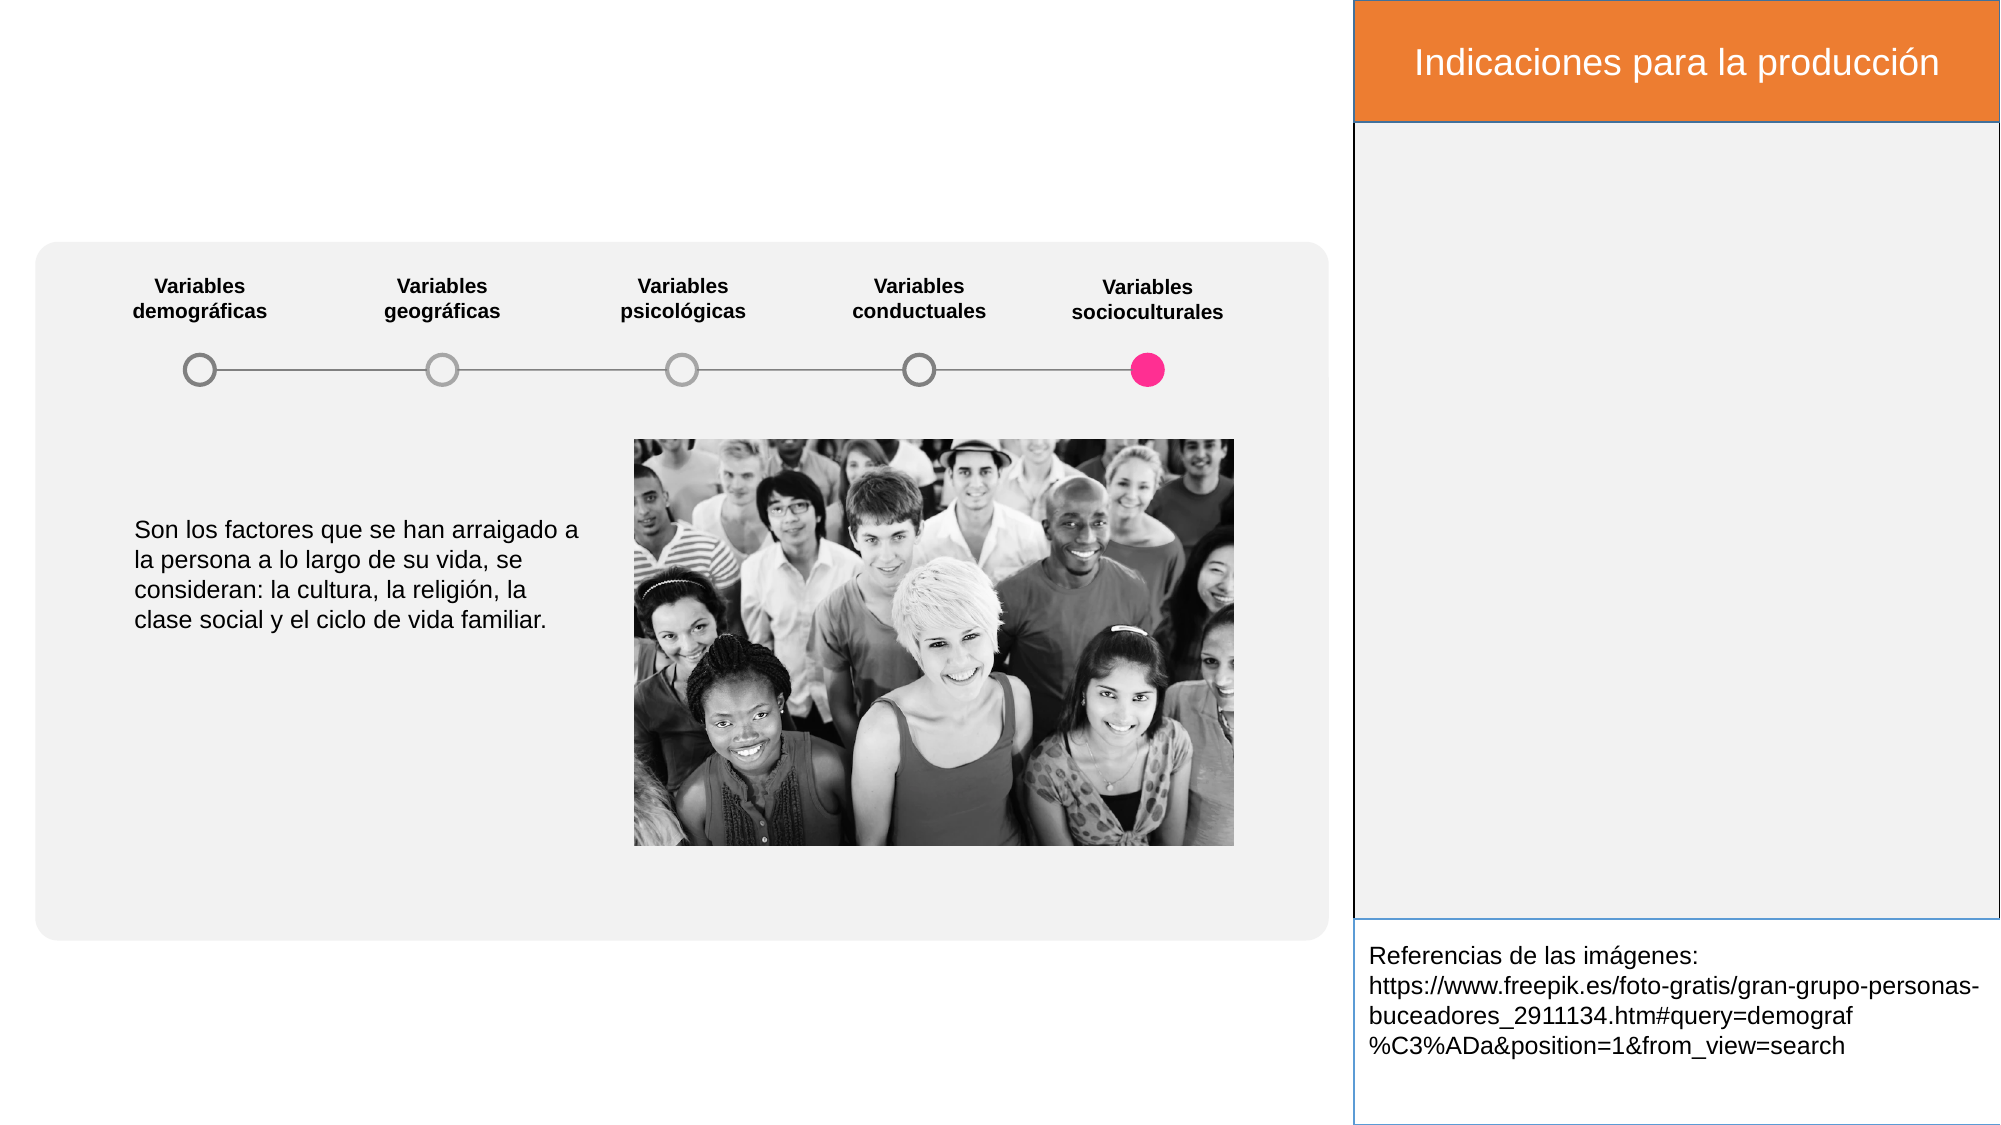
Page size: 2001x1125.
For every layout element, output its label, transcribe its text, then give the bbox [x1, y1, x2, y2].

text_box [33, 239, 1331, 943]
text_box Son los factores que se han arraigado a la persona a lo largo de su vida, se consideran: la cultura, la religión, la clase social y el ciclo de vida familiar. [119, 506, 597, 641]
text_box Indicaciones para la producción [1353, 0, 2000, 122]
text_box Referencias de las imágenes: https://www.freepik.es/foto-gratis/gran-grupo-personas-buceadores_2911134.htm#query=demograf%C3%ADa&position=1&from_view=search [1353, 918, 2000, 1125]
picture [634, 439, 1234, 846]
text_box Variables conductuales [801, 265, 1038, 331]
text_box Variables socioculturales [1029, 266, 1266, 332]
text_box [182, 352, 217, 387]
text_box [425, 352, 460, 387]
text_box [902, 352, 937, 387]
text_box [665, 352, 700, 387]
text_box [1353, 122, 2000, 918]
text_box Variables geográficas [324, 265, 561, 331]
text_box Variables demográficas [82, 265, 318, 331]
text_box Variables psicológicas [565, 265, 801, 331]
text_box [1130, 352, 1165, 387]
